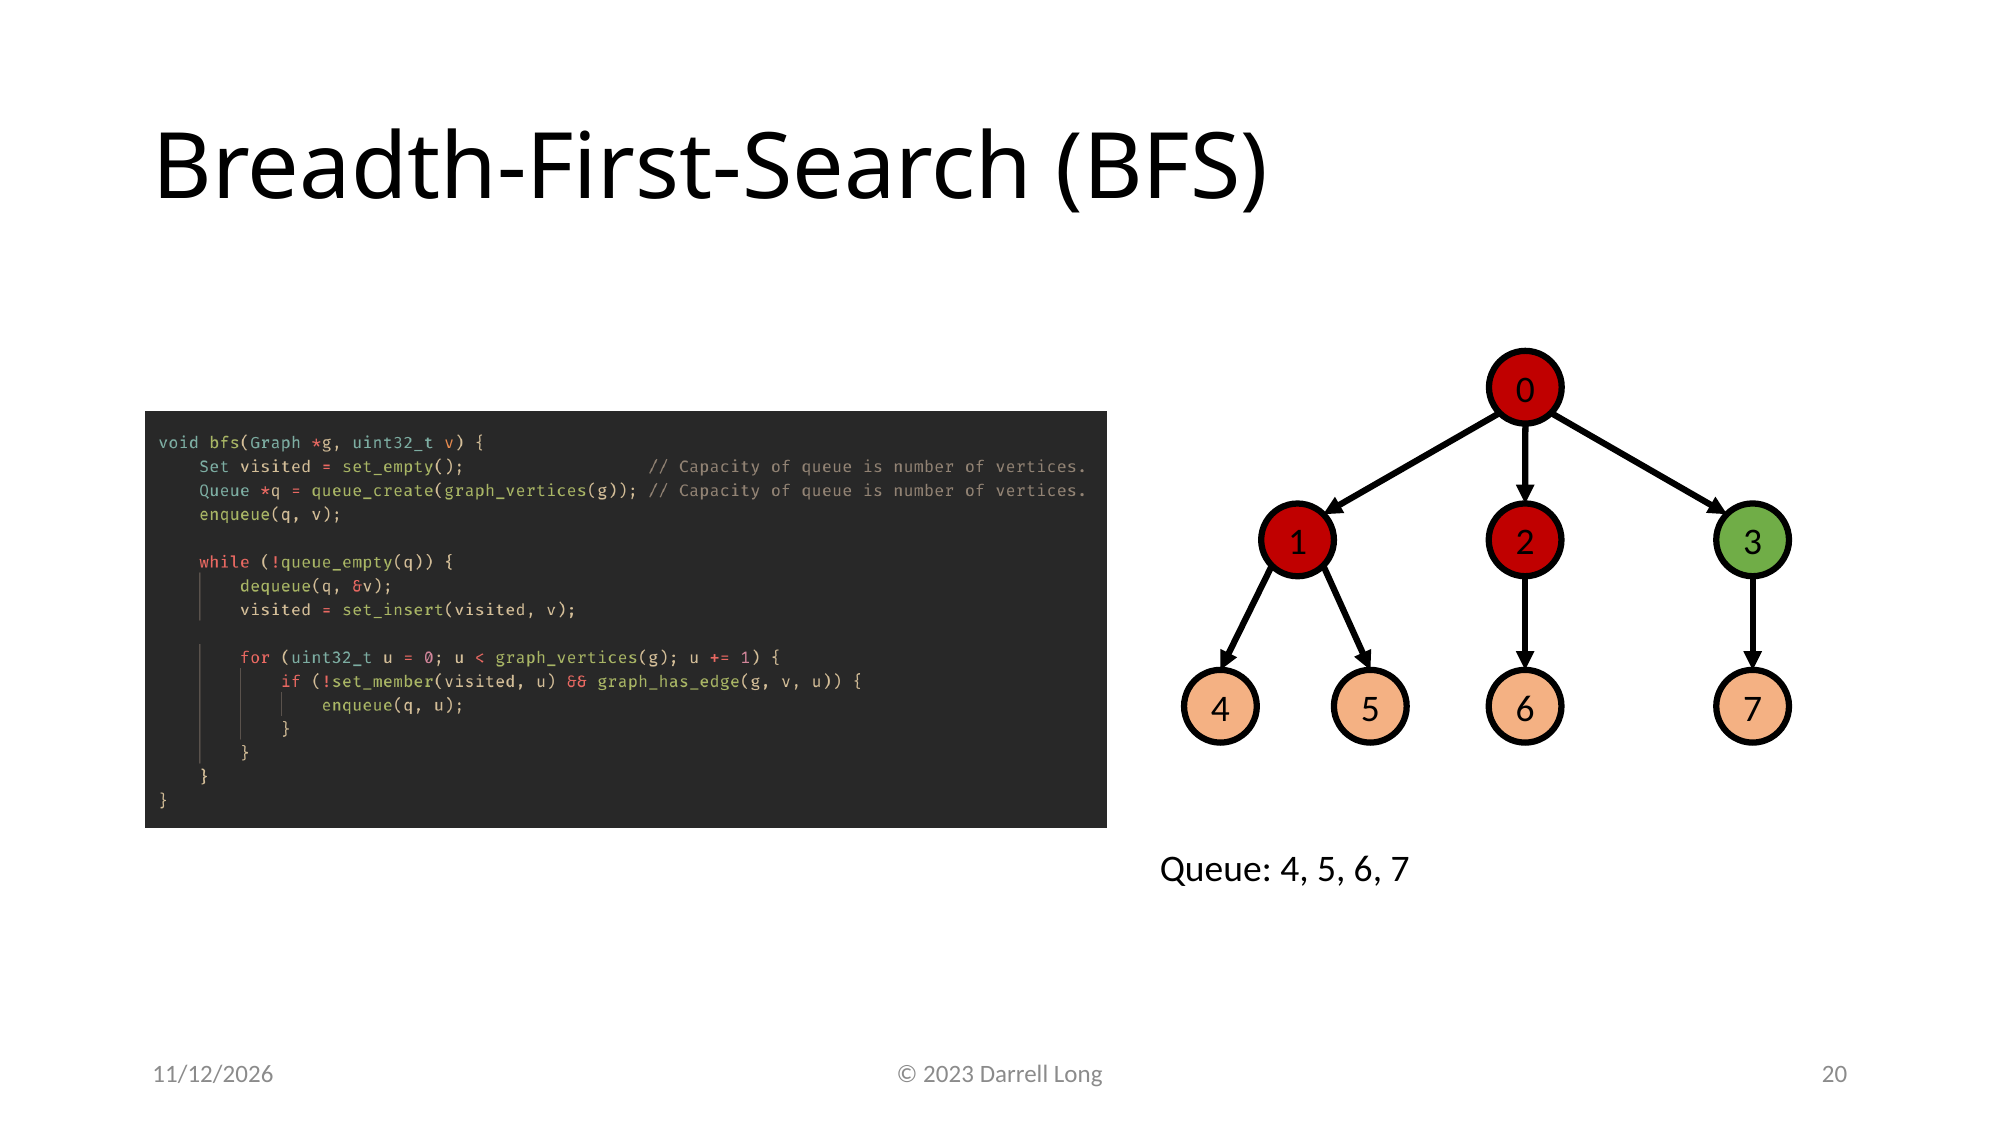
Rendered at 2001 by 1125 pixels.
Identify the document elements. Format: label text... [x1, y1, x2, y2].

footer © 2023 Darrell Long [662, 1042, 1338, 1103]
picture [145, 411, 1107, 828]
slide_number 20 [1412, 1042, 1863, 1103]
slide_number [137, 1042, 588, 1103]
title Breadth-First-Search (BFS) [137, 59, 1863, 278]
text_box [1145, 350, 1789, 897]
